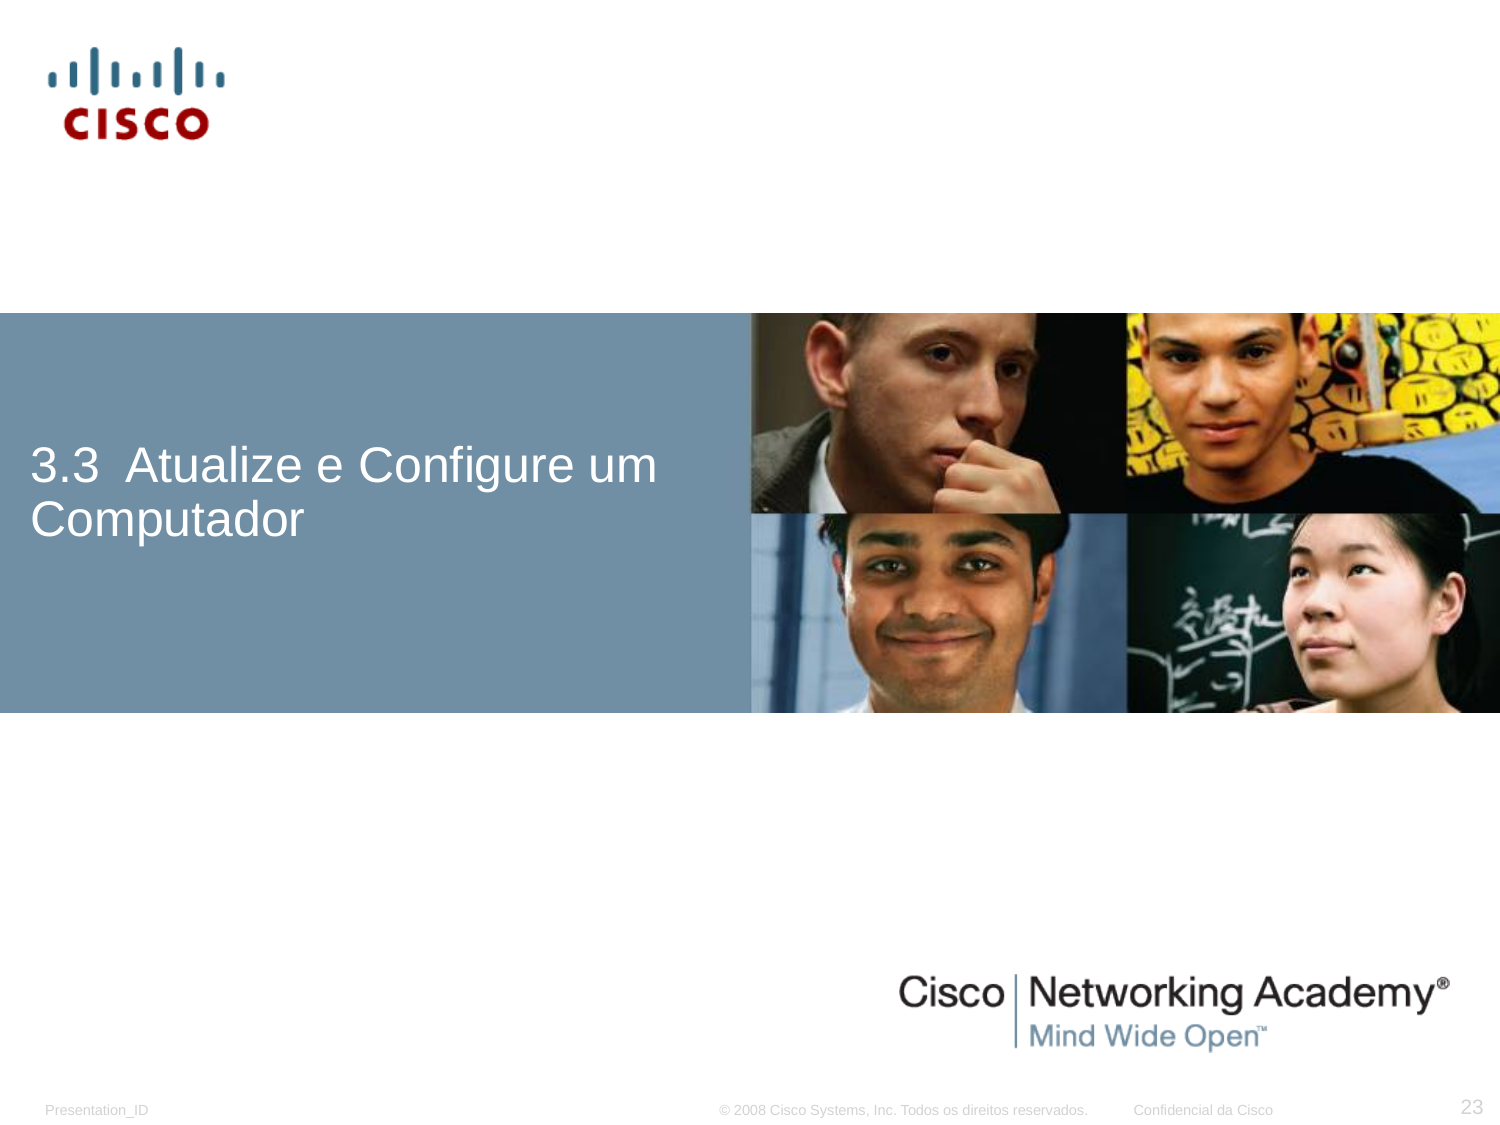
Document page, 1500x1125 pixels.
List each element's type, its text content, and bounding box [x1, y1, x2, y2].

picture [0, 313, 1500, 713]
title 3.3 Atualize e Configure um Computador [17, 371, 733, 615]
picture [899, 974, 1450, 1053]
picture [40, 19, 233, 168]
